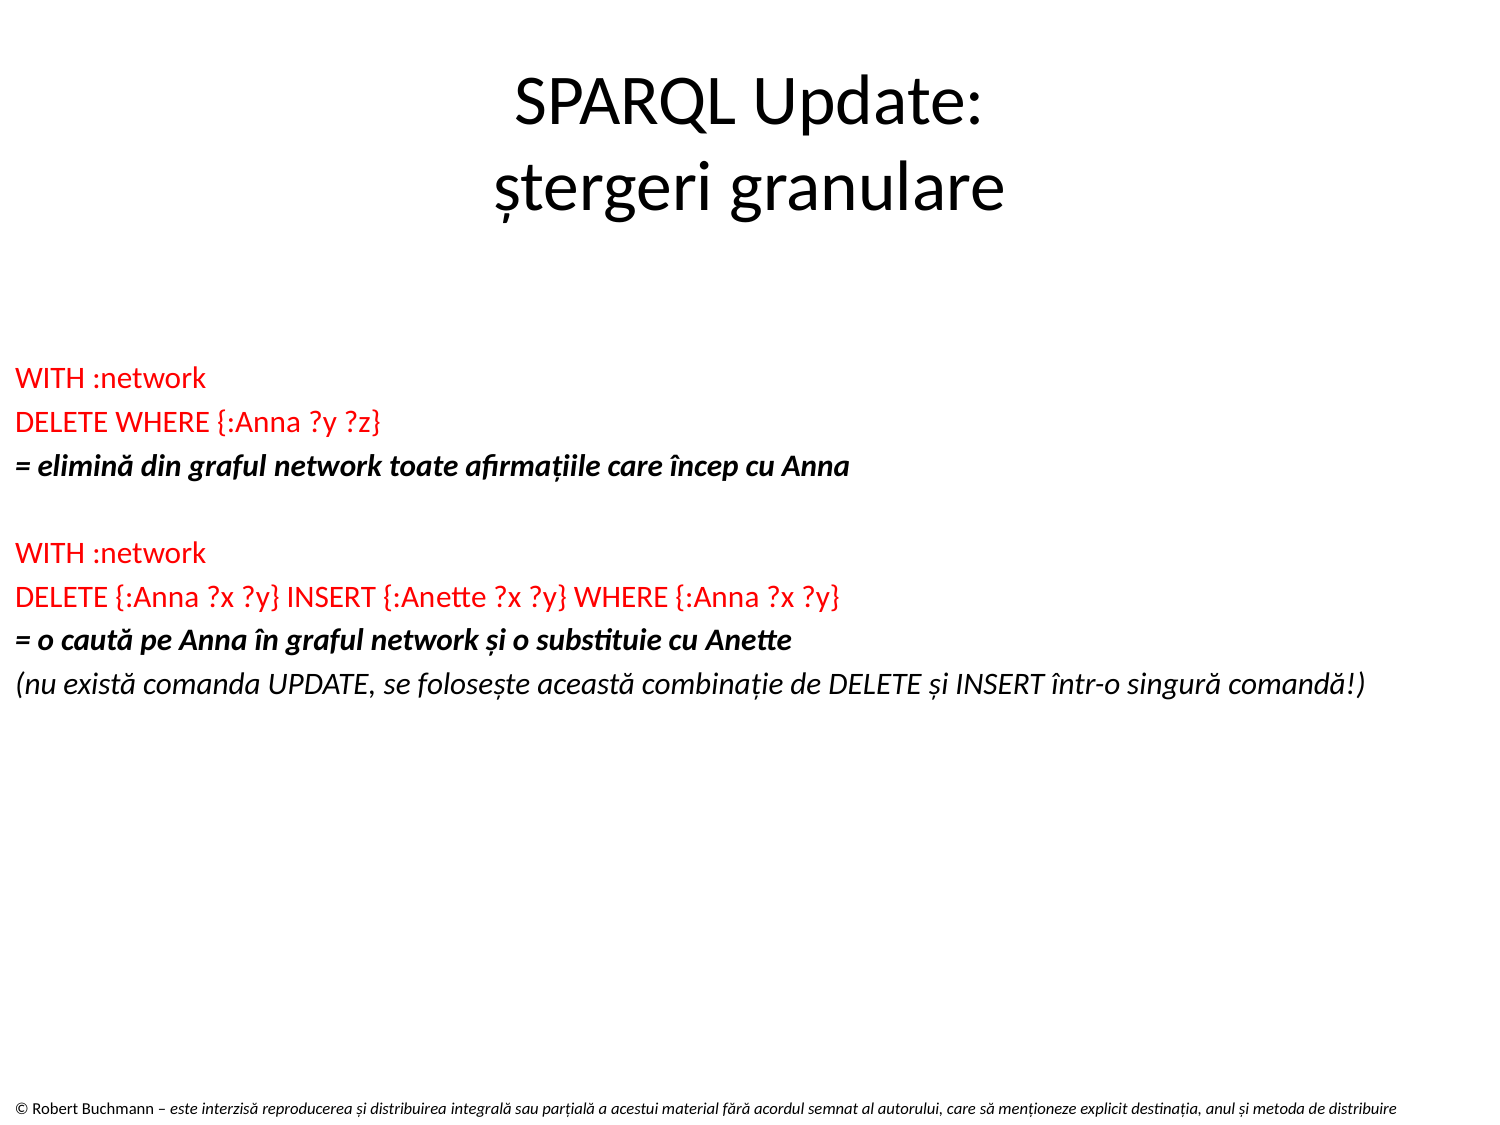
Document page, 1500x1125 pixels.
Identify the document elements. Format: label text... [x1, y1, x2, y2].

list WITH :network DELETE WHERE {:Anna ?y ?z} = elimină din graful network toate afirmațiile care încep cu Anna WITH :network DELETE {:Anna ?x ?y} INSERT {:Anette ?x ?y} WHERE {:Anna ?x ?y} = o caută pe Anna în graful network și o substituie cu Anette (nu există comanda UPDATE, se folosește această combinație de DELETE și INSERT într-o singură comandă!) [0, 262, 1471, 1047]
title SPARQL Update: ștergeri granulare [75, 45, 1425, 233]
